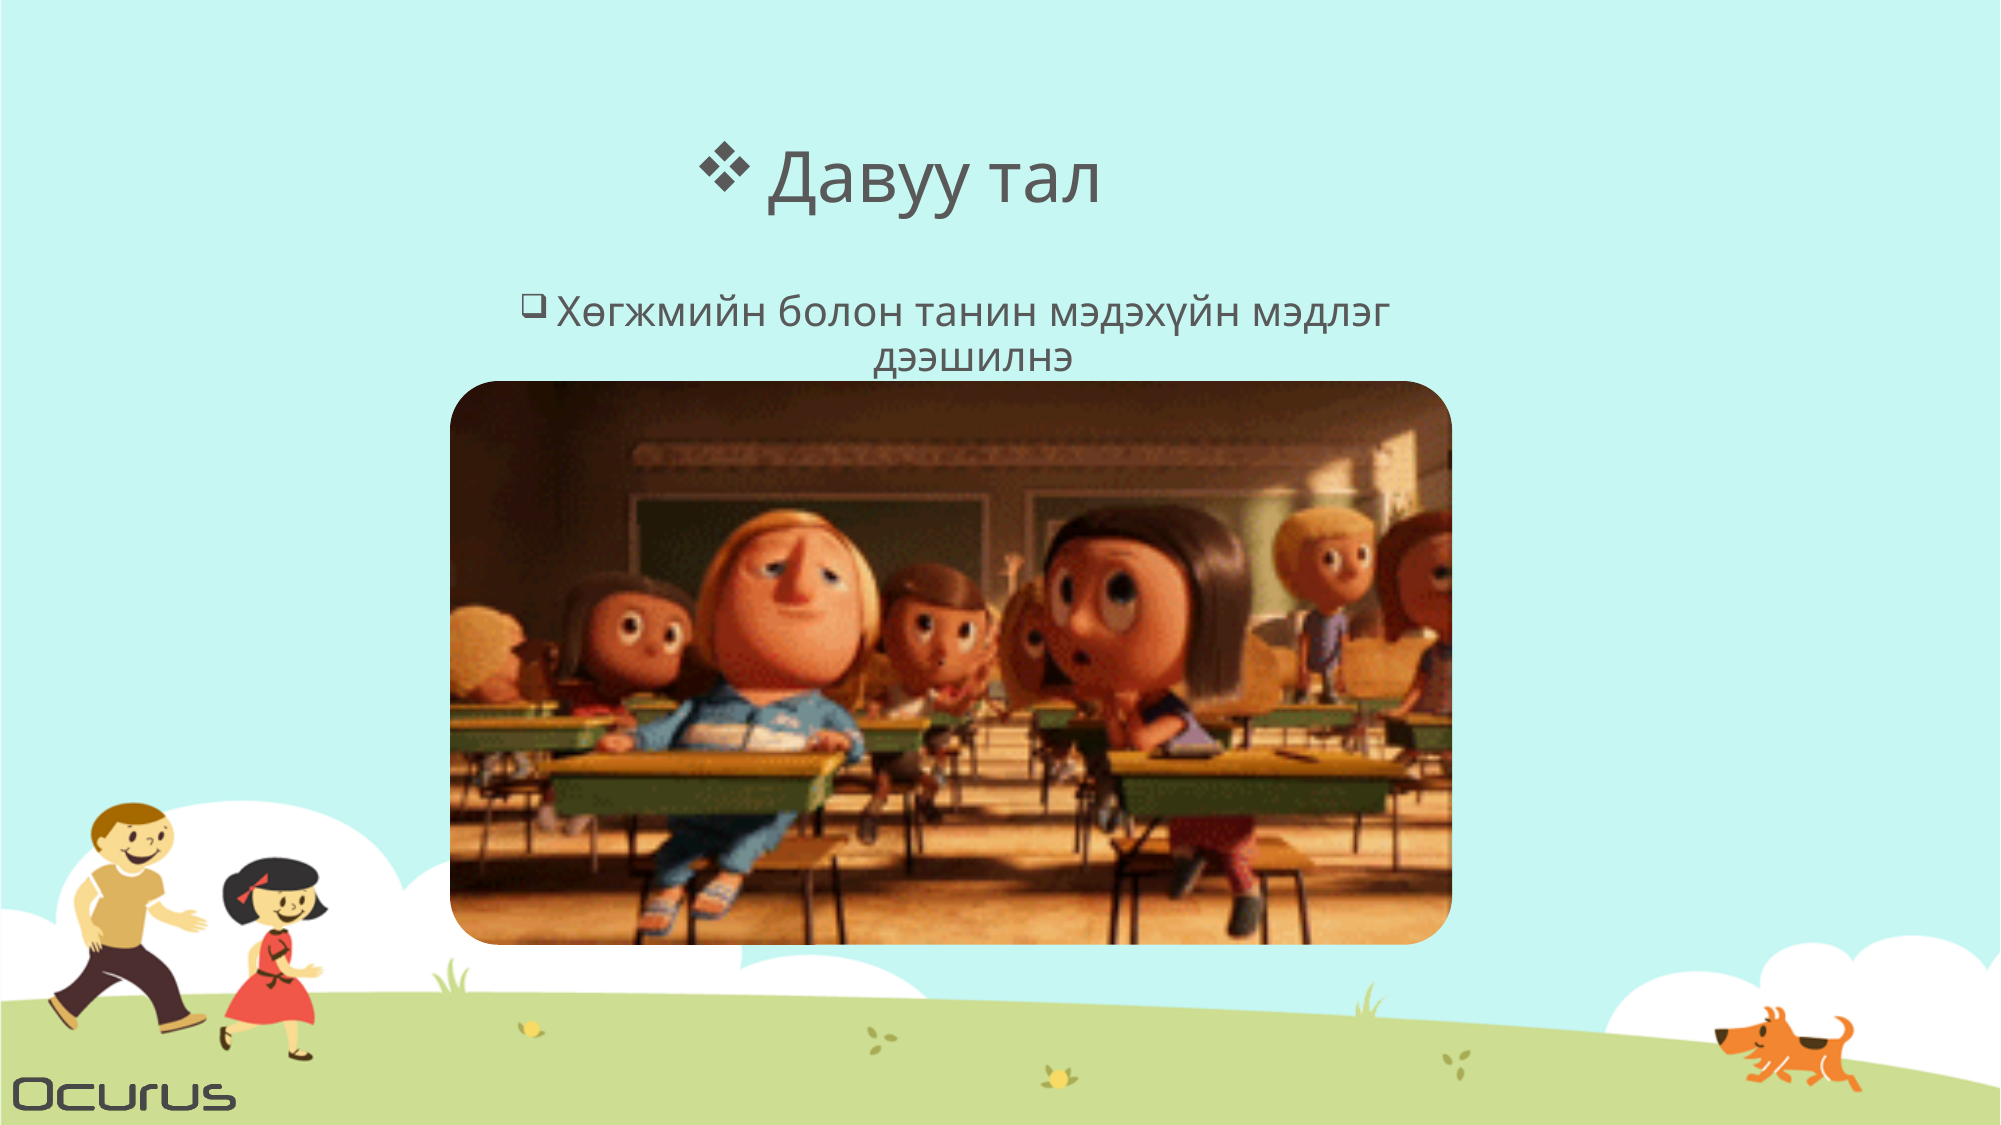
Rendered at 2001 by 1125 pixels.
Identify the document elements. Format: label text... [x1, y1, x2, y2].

title Давуу тал [129, 28, 1668, 226]
picture [0, 0, 2001, 1125]
list Хөгжмийн болон танин мэдэхүйн мэдлэг дээшилнэ [406, 283, 1496, 420]
